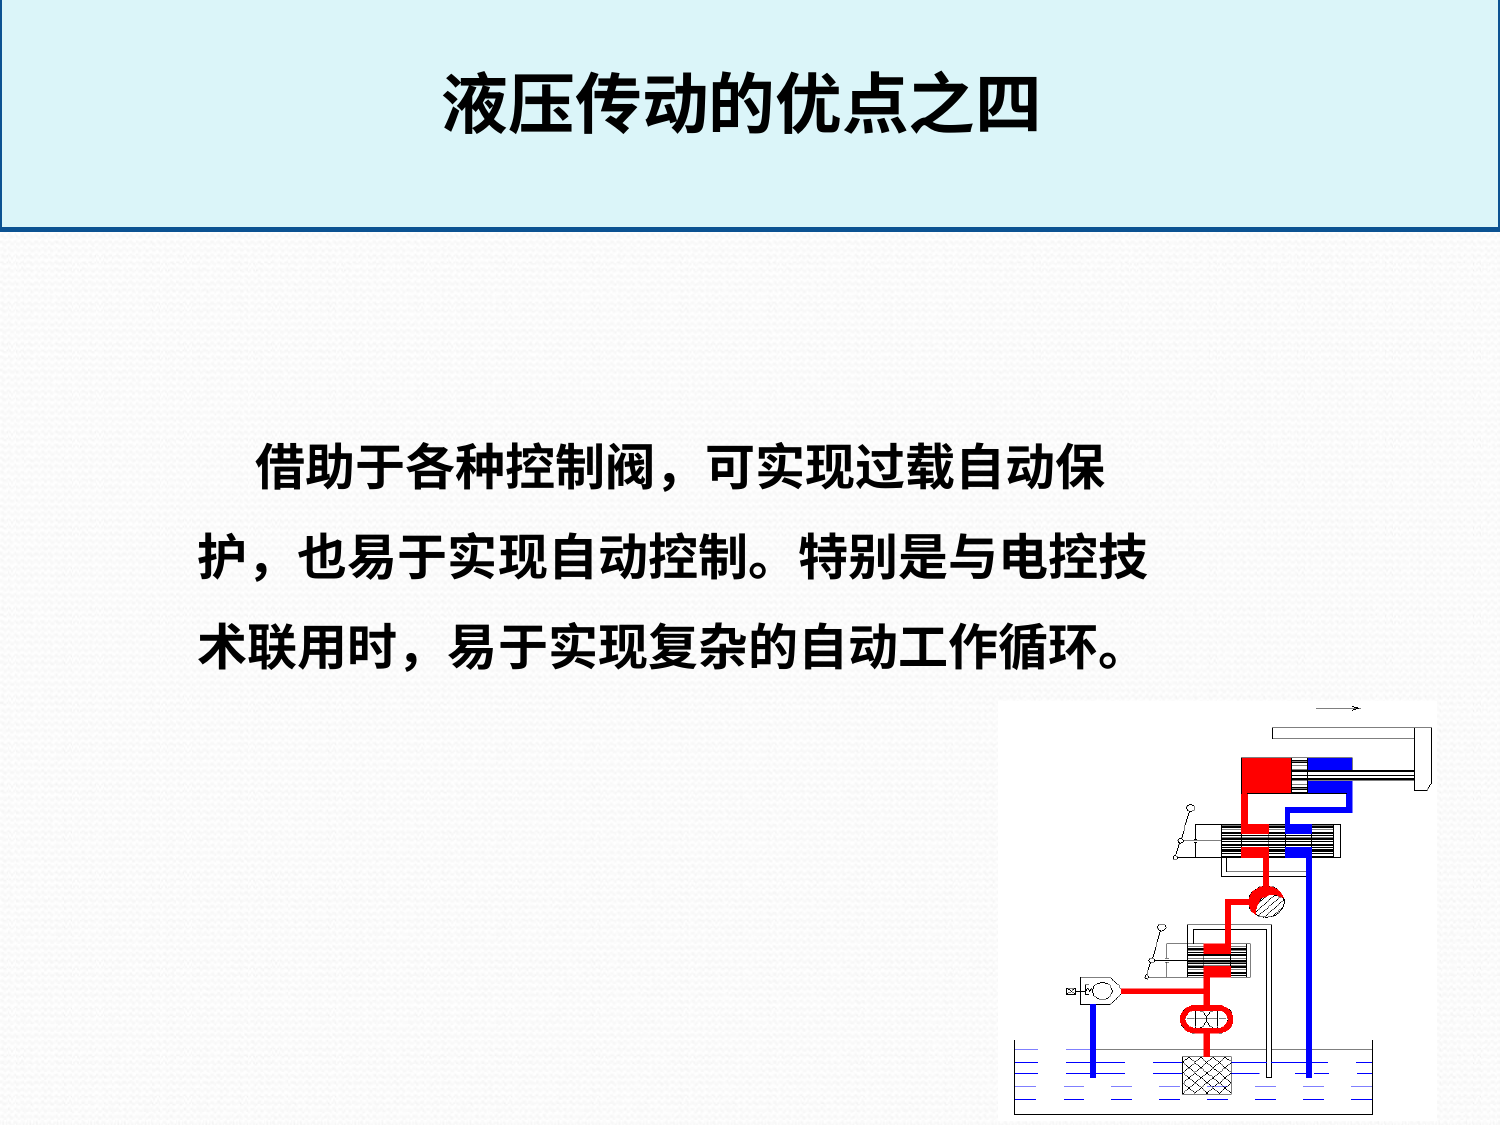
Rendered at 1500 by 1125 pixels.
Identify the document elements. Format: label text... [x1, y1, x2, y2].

text_box 液压传动的优点之四 [0, 0, 1500, 232]
list 借助于各种控制阀，可实现过载自动保护，也易于实现自动控制。特别是与电控技术联用时，易于实现复杂的自动工作循环。 [183, 397, 1188, 906]
picture [0, 232, 1500, 1125]
table_cell 建筑机械 [990, 702, 997, 906]
